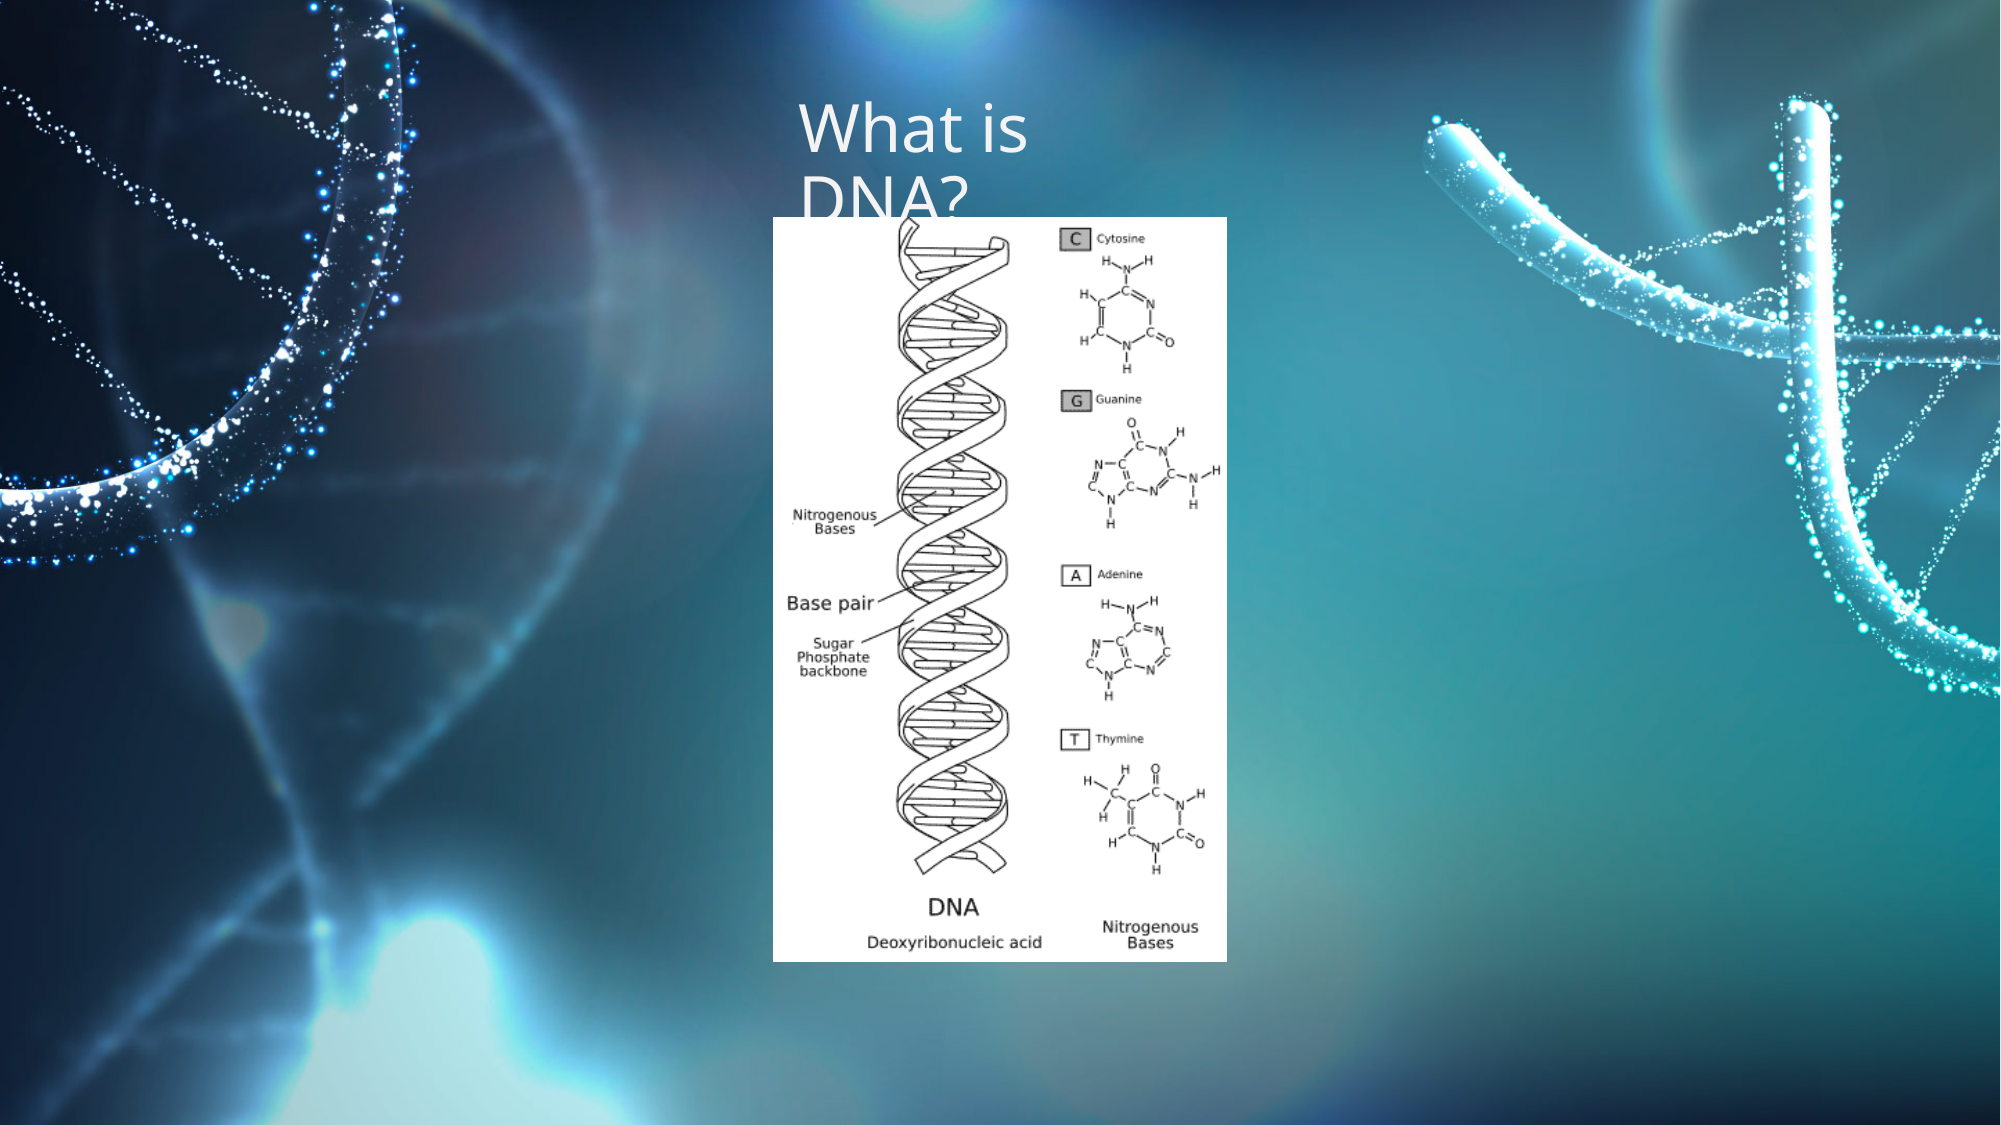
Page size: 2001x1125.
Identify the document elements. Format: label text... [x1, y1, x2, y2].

title What is DNA? [778, 75, 1222, 160]
picture [0, 0, 2001, 1125]
